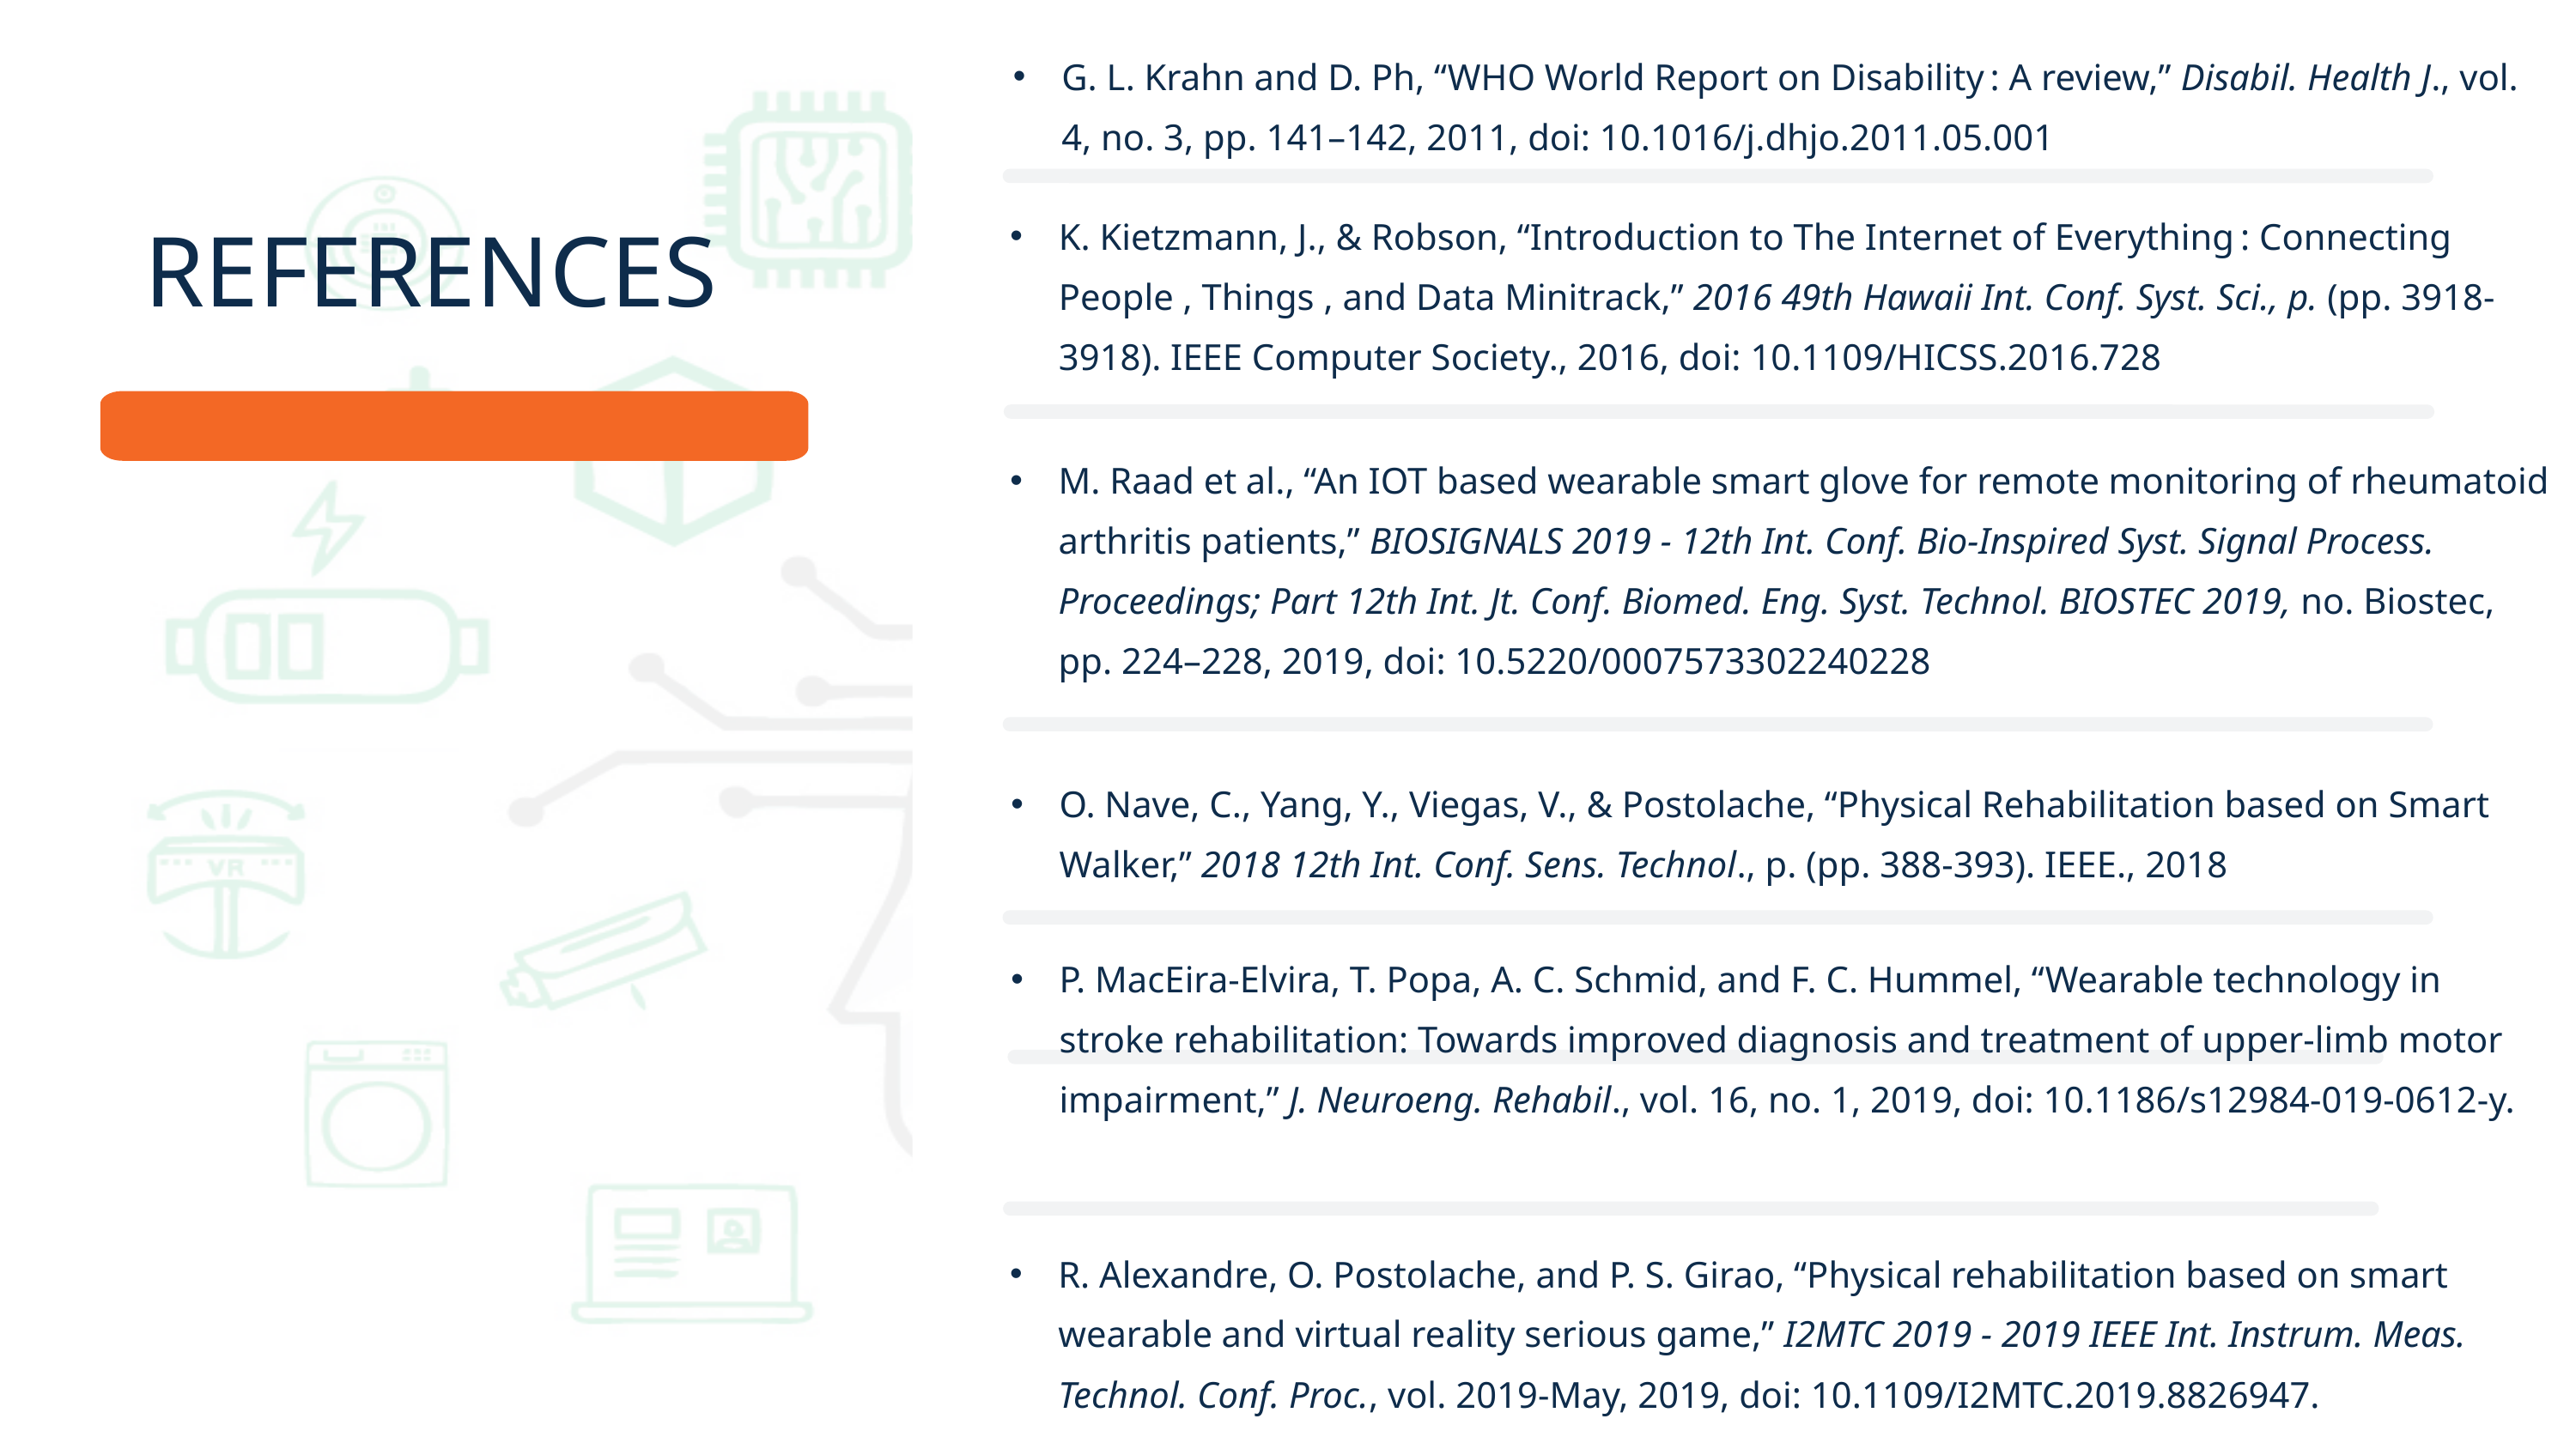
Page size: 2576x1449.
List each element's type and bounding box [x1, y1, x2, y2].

text_box [100, 175, 1015, 461]
text_box [912, 0, 2555, 1449]
text_box [1009, 197, 2523, 1420]
